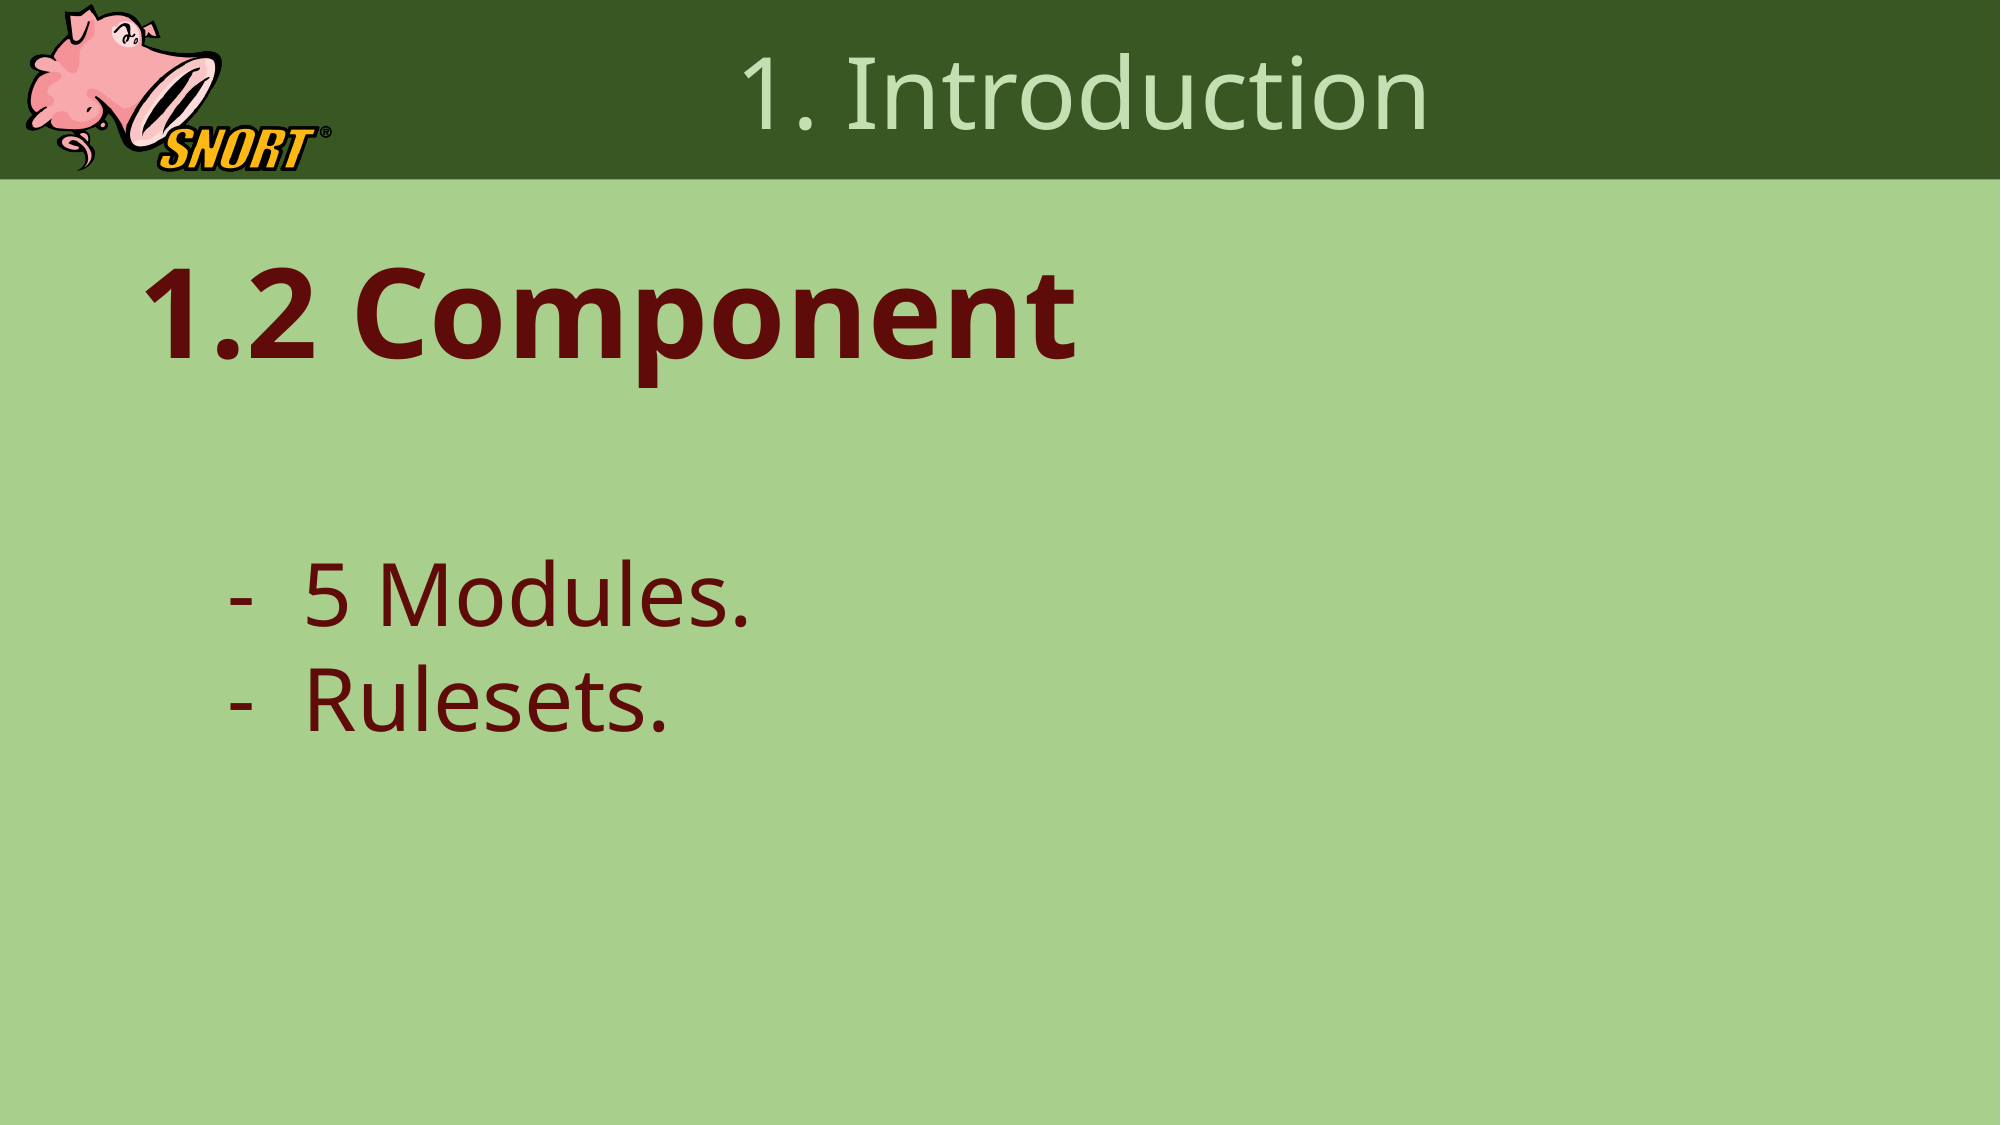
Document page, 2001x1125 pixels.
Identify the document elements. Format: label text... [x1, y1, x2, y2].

text_box 1. Introduction [664, 22, 1504, 158]
picture [24, 3, 333, 172]
text_box [0, 0, 2000, 180]
text_box [0, 180, 2000, 1125]
text_box 1.2 Component [123, 226, 2000, 392]
text_box 5 Modules. Rulesets. [212, 531, 2000, 757]
